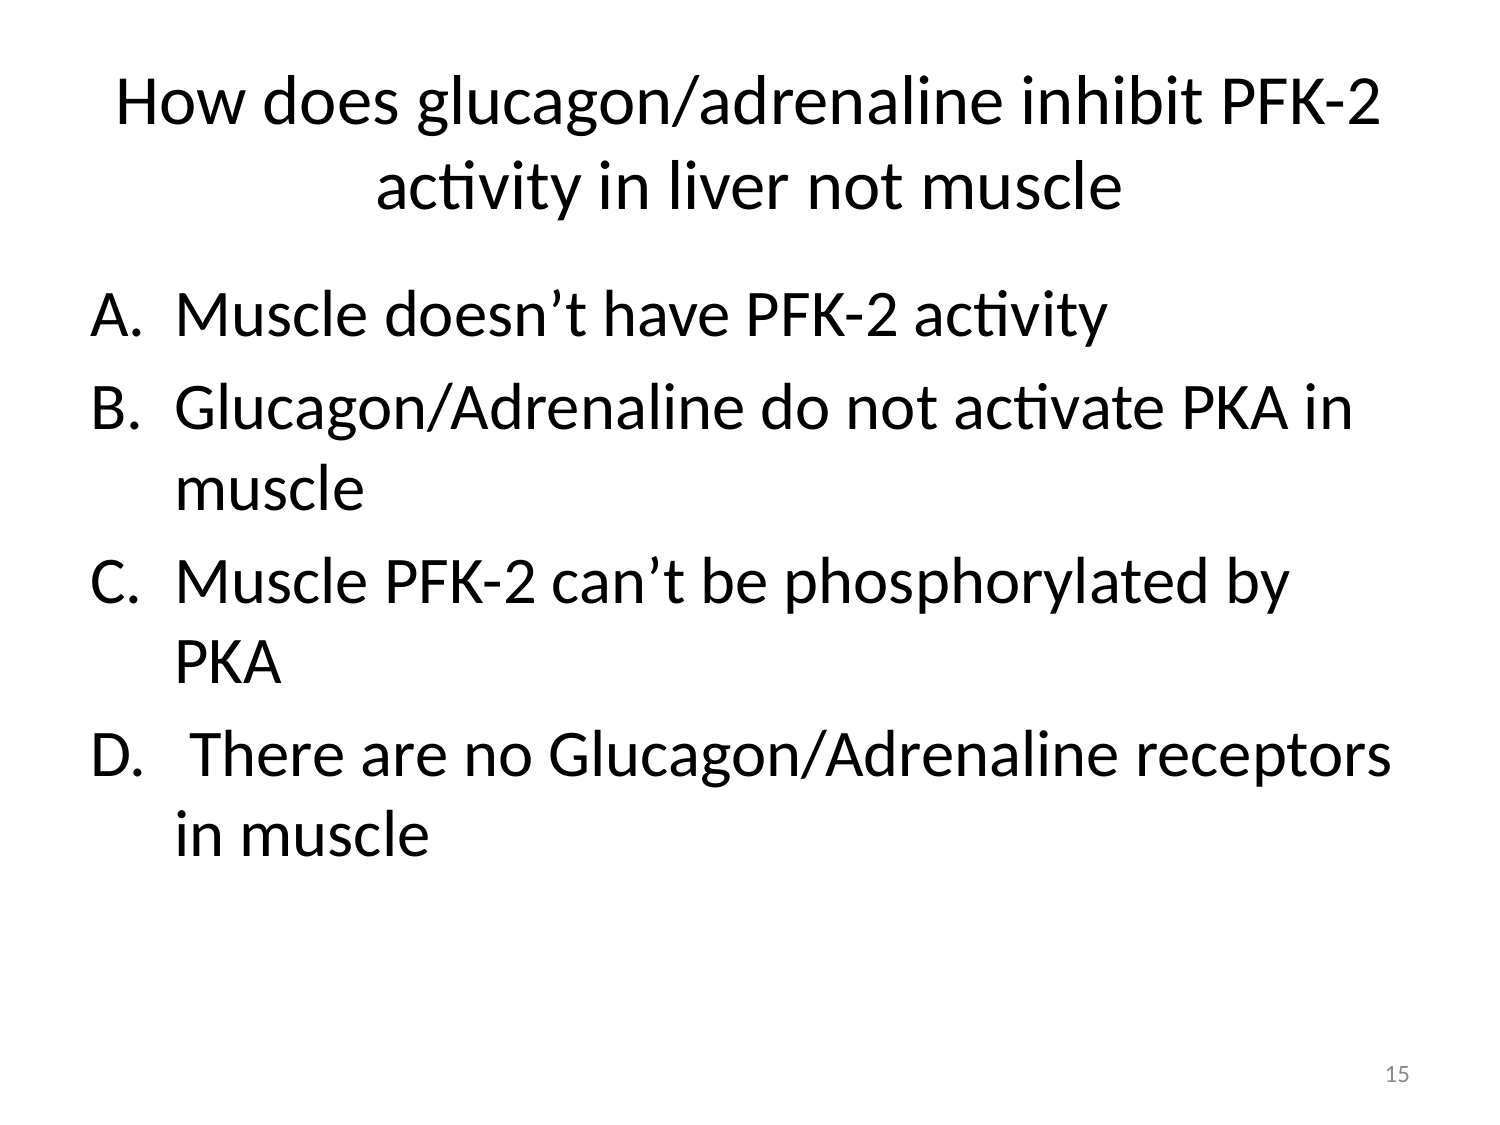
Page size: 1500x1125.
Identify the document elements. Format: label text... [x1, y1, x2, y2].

title How does glucagon/adrenaline inhibit PFK-2 activity in liver not muscle [75, 45, 1425, 233]
list Muscle doesn’t have PFK-2 activity Glucagon/Adrenaline do not activate PKA in muscle Muscle PFK-2 can’t be phosphorylated by PKA There are no Glucagon/Adrenaline receptors in muscle [75, 262, 1425, 1005]
slide_number 15 [1074, 1042, 1425, 1103]
